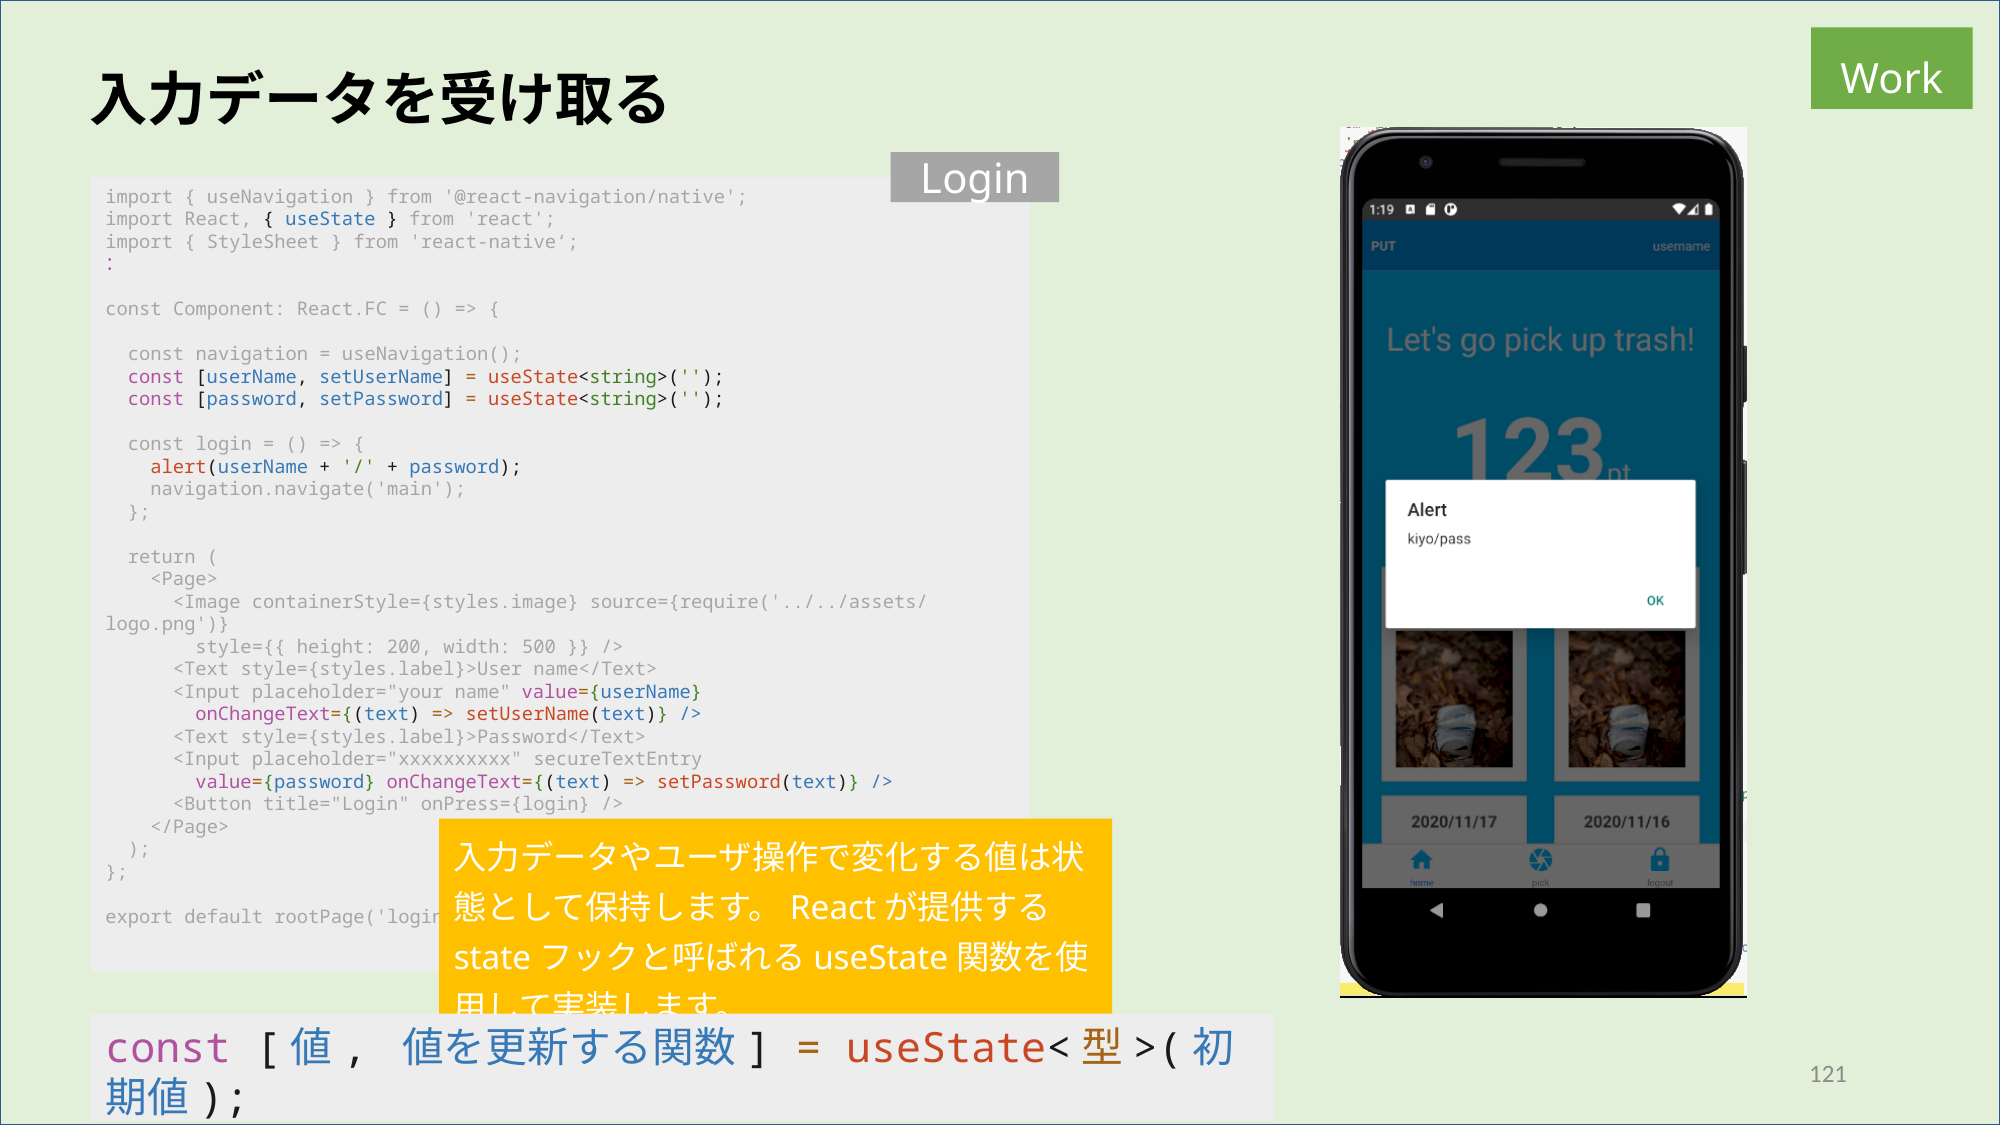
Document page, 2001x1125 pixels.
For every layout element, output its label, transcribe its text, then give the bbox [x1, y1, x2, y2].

text_box Login [890, 152, 1060, 203]
text_box const [値, 値を更新する関数] = useState<型>(初期値); [90, 1013, 1274, 1122]
text_box 入力データを受け取る [74, 54, 1454, 140]
text_box import { useNavigation } from '@react-navigation/native'; import React, { useState } from 'react'; import { StyleSheet } from 'react-native‘; ： const Component: React.FC = () => { const navigation = useNavigation(); const [userName, setUserName] = useState<string>(''); const [password, setPassword] = useState<string>(''); const login = () => { alert(userName + '/' + password); navigation.navigate('main'); }; return ( <Page> <Image containerStyle={styles.image} source={require('../../assets/logo.png')} style={{ height: 200, width: 500 }} /> <Text style={styles.label}>User name</Text> <Input placeholder="your name" value={userName} onChangeText={(text) => setUserName(text)} /> <Text style={styles.label}>Password</Text> <Input placeholder="xxxxxxxxxx" secureTextEntry value={password} onChangeText={(text) => setPassword(text)} /> <Button title="Login" onPress={login} /> </Page> ); }; export default rootPage('login', Component); [90, 177, 1030, 973]
text_box [0, 0, 2000, 1125]
text_box 入力データやユーザ操作で変化する値は状態として保持します。Reactが提供するstateフックと呼ばれるuseState関数を使用して実装します。 [439, 818, 1113, 1013]
slide_number 121 [1412, 1042, 1863, 1103]
picture [1340, 127, 1747, 998]
text_box Work [1811, 27, 1973, 109]
